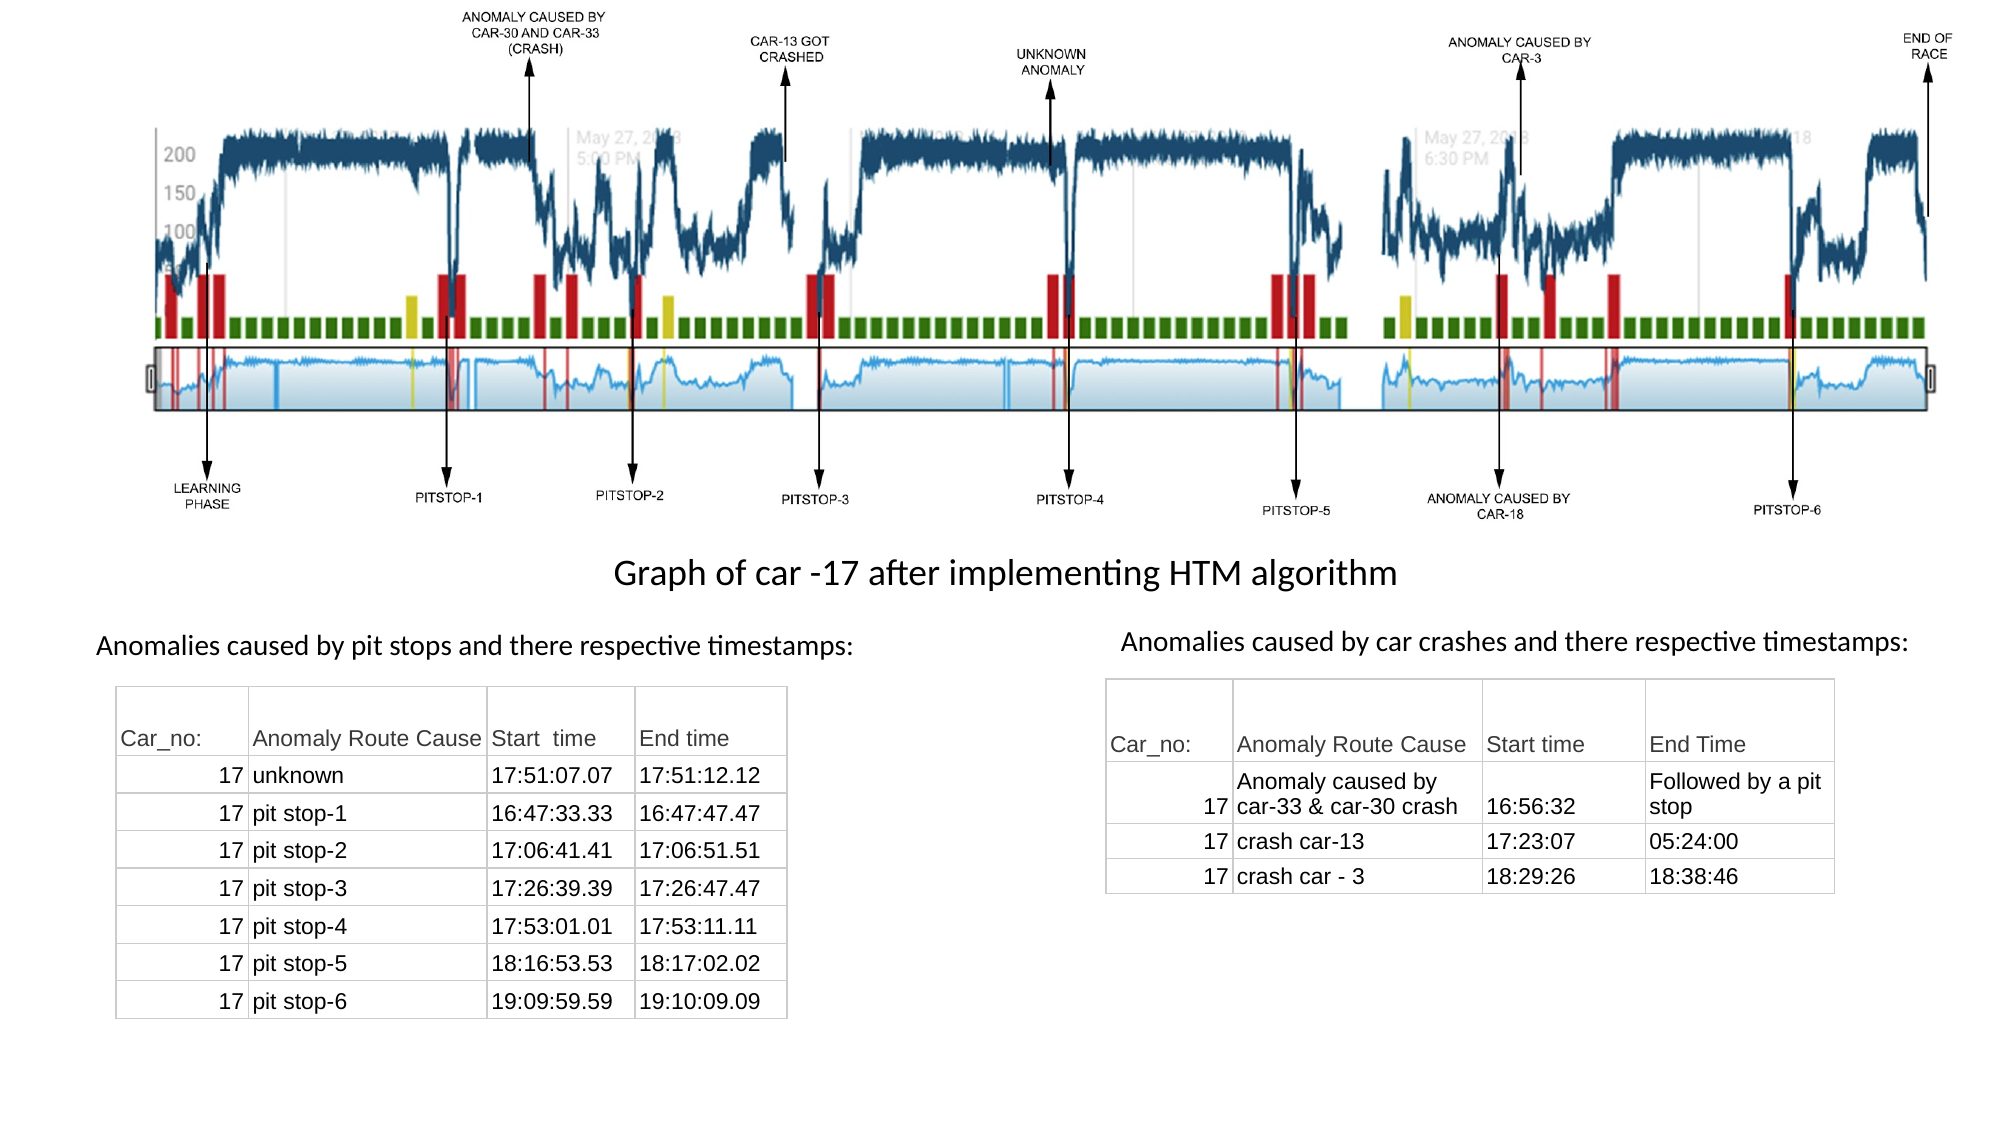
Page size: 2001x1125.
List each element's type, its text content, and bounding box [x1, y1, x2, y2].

table_cell pit stop-4 [249, 906, 486, 943]
table_cell 17 [1107, 762, 1232, 823]
table_cell 05:24:00 [1646, 824, 1834, 858]
table_cell 18:38:46 [1646, 859, 1834, 893]
table_cell 19:10:09.09 [636, 981, 786, 1018]
table_cell pit stop-5 [249, 944, 486, 980]
table_cell crash car - 3 [1234, 859, 1482, 893]
table_cell 16:47:47.47 [636, 794, 786, 830]
table_cell 17 [117, 794, 248, 830]
table_header Car_no: [117, 687, 248, 755]
table_cell 17 [117, 944, 248, 980]
text_box Anomalies caused by car crashes and there respective timestamps: [1105, 614, 2000, 666]
table_cell 16:47:33.33 [488, 794, 634, 830]
table_cell 18:17:02.02 [636, 944, 786, 980]
table_cell 16:56:32 [1483, 762, 1645, 823]
table_cell Anomaly caused by car-33 & car-30 crash [1234, 762, 1482, 823]
table_cell 17:51:07.07 [488, 756, 634, 792]
text_box Anomalies caused by pit stops and there respective timestamps: [81, 618, 1082, 670]
picture [115, 4, 1964, 541]
text_box Graph of car -17 after implementing HTM algorithm [598, 552, 1425, 602]
table_header Car_no: [1107, 680, 1232, 761]
table_cell pit stop-1 [249, 794, 486, 830]
table_cell unknown [249, 756, 486, 792]
table_cell 17 [1107, 824, 1232, 858]
table_header Anomaly Route Cause [1234, 680, 1482, 761]
table_header Anomaly Route Cause [249, 687, 486, 755]
table_cell 17 [117, 906, 248, 943]
table_cell 17:06:51.51 [636, 831, 786, 867]
table_cell 17:26:39.39 [488, 869, 634, 905]
table_cell Followed by a pit stop [1646, 762, 1834, 823]
table_cell 18:16:53.53 [488, 944, 634, 980]
table_cell 17:26:47.47 [636, 869, 786, 905]
table_cell crash car-13 [1234, 824, 1482, 858]
table_cell 17:53:11.11 [636, 906, 786, 943]
table_header End time [636, 687, 786, 755]
table_header Start time [1483, 680, 1645, 761]
table_cell pit stop-2 [249, 831, 486, 867]
table_header End Time [1646, 680, 1834, 761]
table_cell 17 [117, 756, 248, 792]
table_cell 17 [117, 831, 248, 867]
table_header Start time [488, 687, 634, 755]
table_cell 18:29:26 [1483, 859, 1645, 893]
table_cell 17 [117, 981, 248, 1018]
table_cell 17:51:12.12 [636, 756, 786, 792]
table_cell 17:06:41.41 [488, 831, 634, 867]
table_cell 17 [1107, 859, 1232, 893]
table_cell 17:53:01.01 [488, 906, 634, 943]
table_cell pit stop-3 [249, 869, 486, 905]
table_cell 17 [117, 869, 248, 905]
table_cell 19:09:59.59 [488, 981, 634, 1018]
table_cell 17:23:07 [1483, 824, 1645, 858]
table_cell pit stop-6 [249, 981, 486, 1018]
